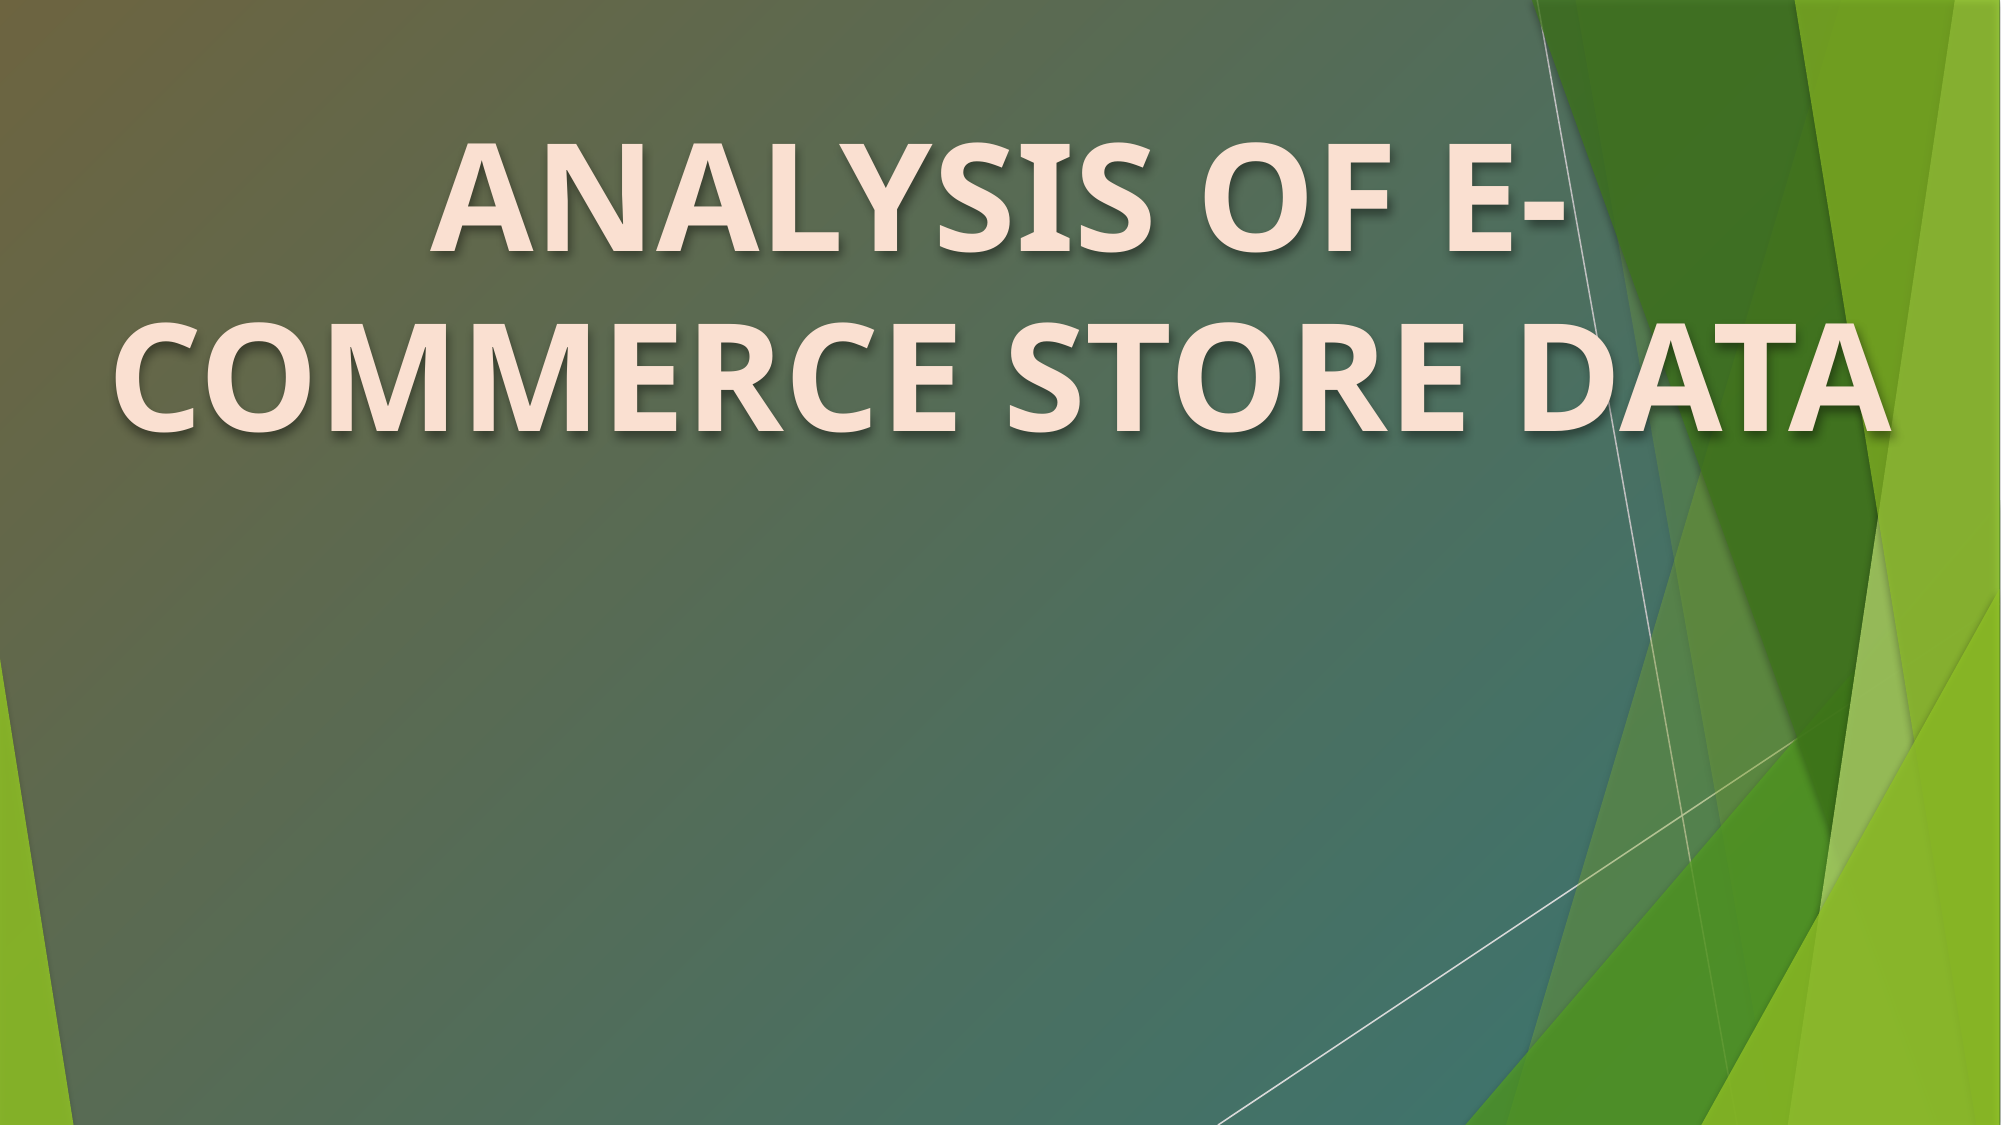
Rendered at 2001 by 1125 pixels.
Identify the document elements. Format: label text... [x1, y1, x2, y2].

title ANALYSIS OF E-COMMERCE STORE DATA [0, 93, 2000, 930]
